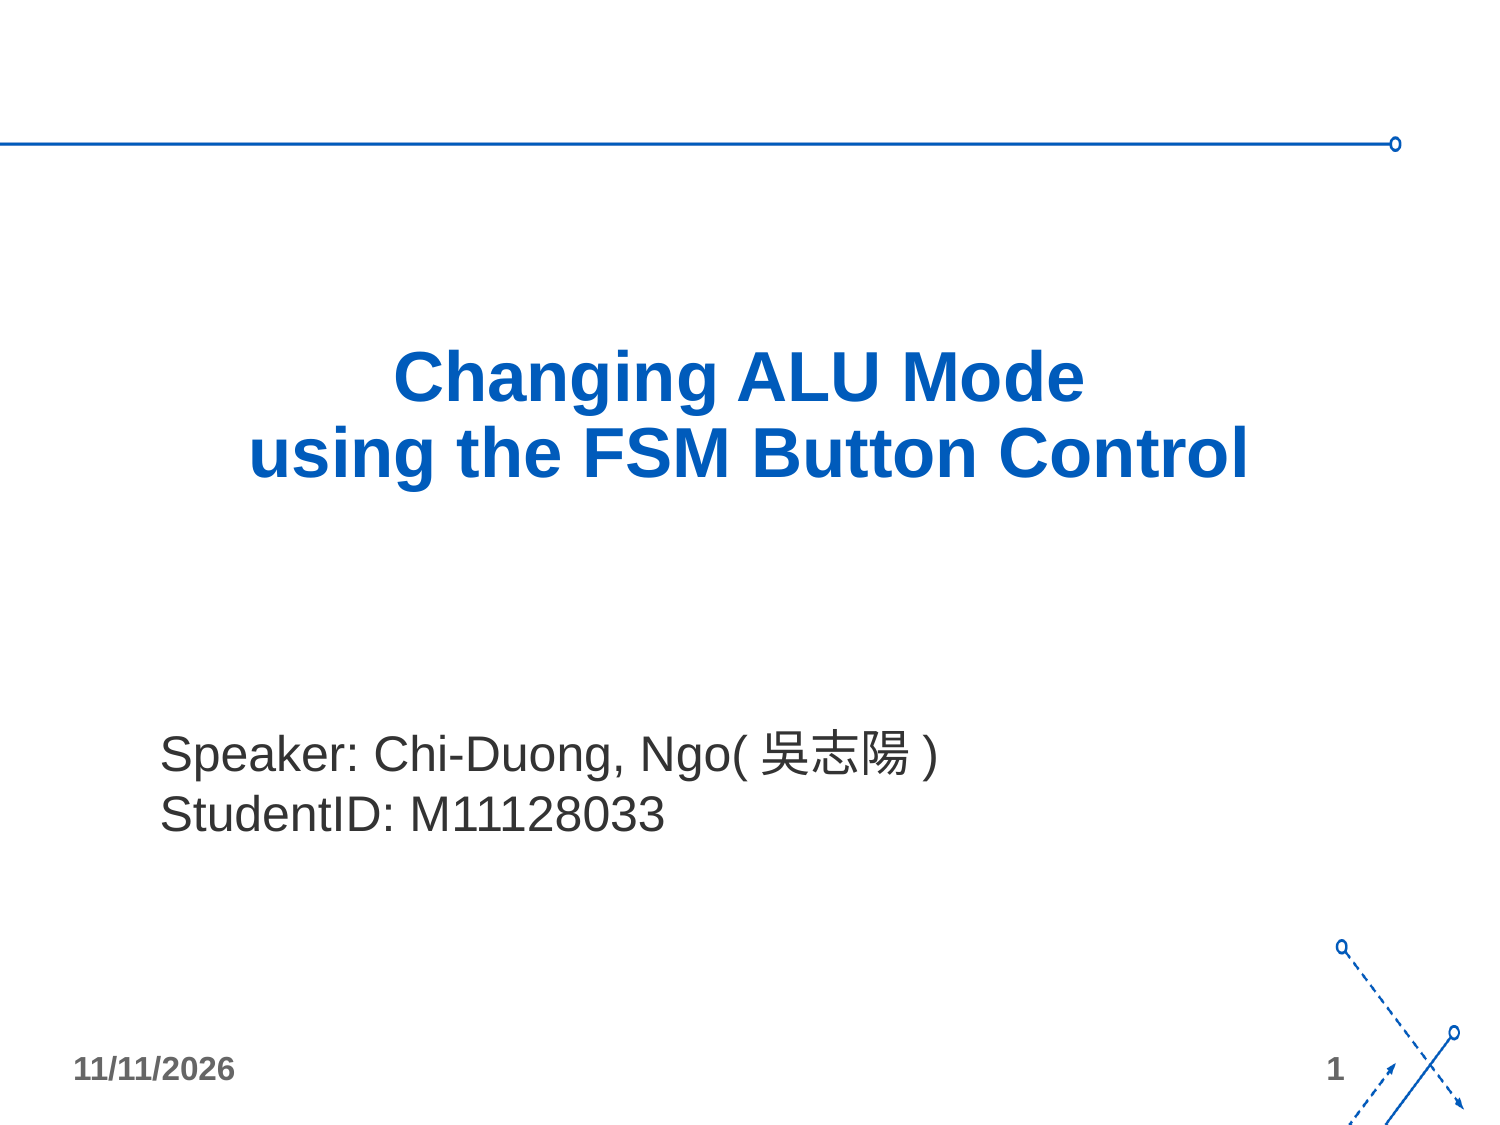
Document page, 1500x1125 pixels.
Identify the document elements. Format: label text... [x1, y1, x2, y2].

picture [0, 531, 1500, 1125]
picture [0, 0, 1500, 332]
title Changing ALU Mode using the FSM Button Control [0, 332, 1500, 531]
text_box Speaker: Chi-Duong, Ngo(吳志陽) StudentID: M11128033 [144, 714, 1355, 850]
